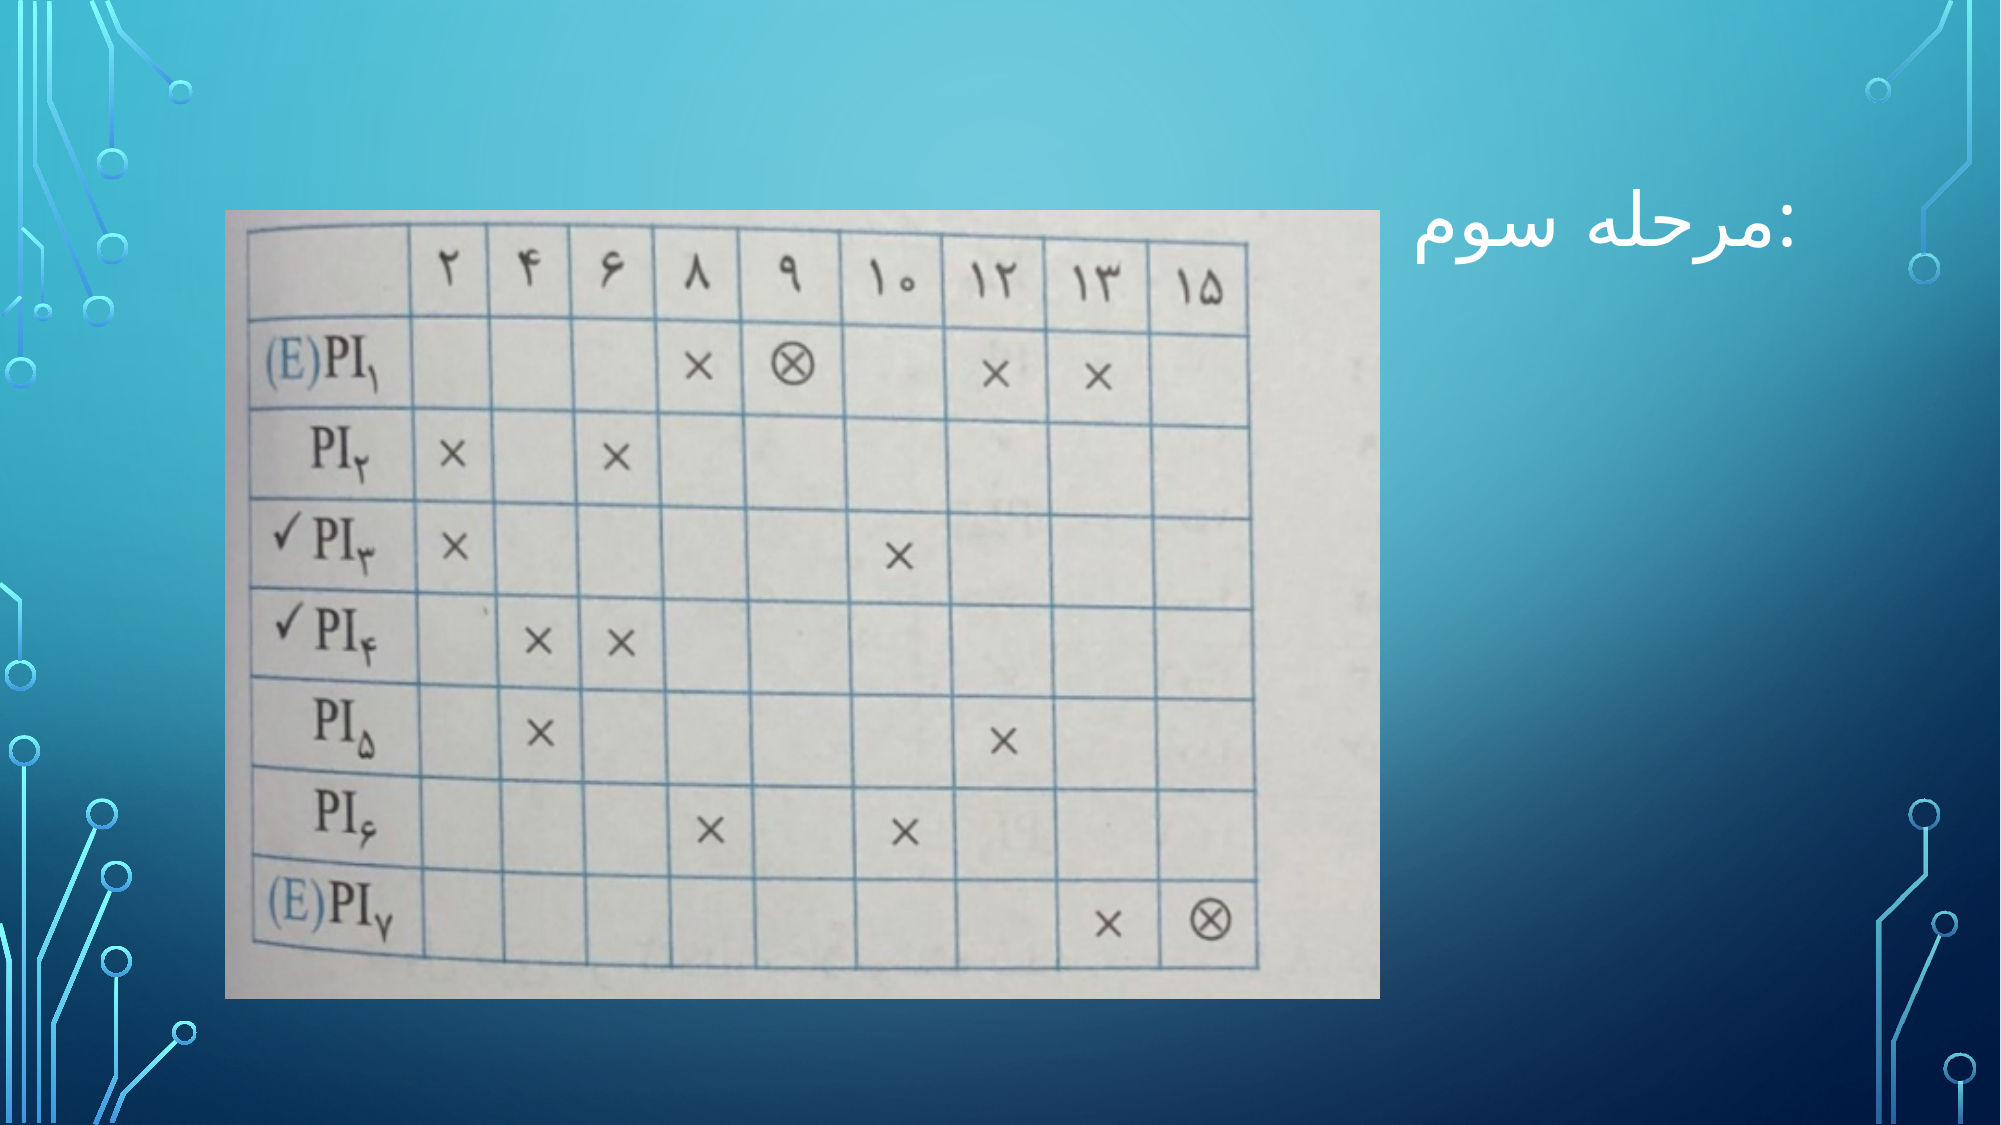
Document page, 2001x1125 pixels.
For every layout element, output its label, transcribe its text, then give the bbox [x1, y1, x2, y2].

title مرحله سوم: [187, 101, 1813, 344]
picture [224, 210, 1380, 999]
